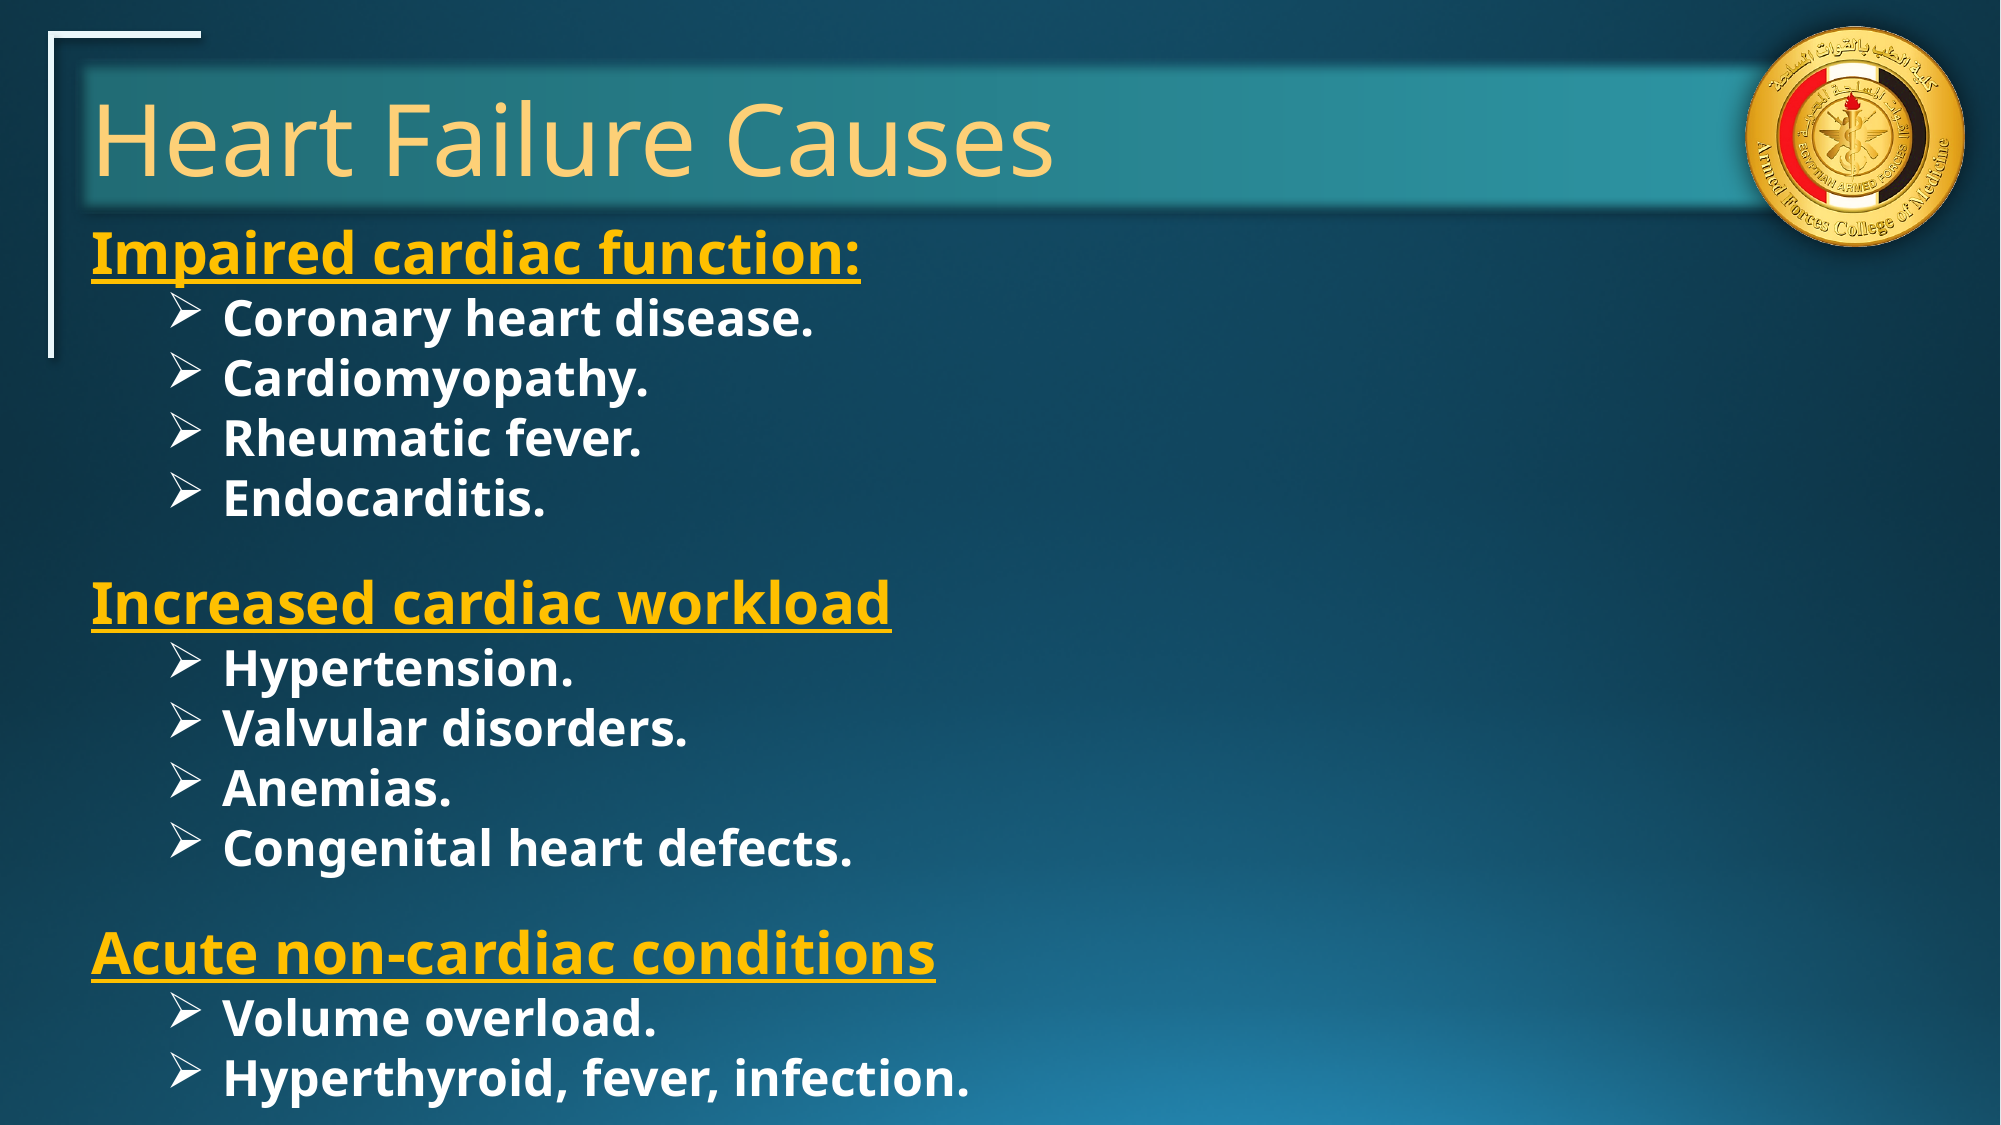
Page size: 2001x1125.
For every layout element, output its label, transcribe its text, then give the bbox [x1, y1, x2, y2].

picture [0, 0, 2001, 1125]
text_box Heart Failure Causes [91, 74, 1722, 199]
text_box Impaired cardiac function: Coronary heart disease. Cardiomyopathy. Rheumatic fever. Endocarditis. Increased cardiac workload Hypertension. Valvular disorders. Anemias. Congenital heart defects. Acute non-cardiac conditions Volume overload. Hyperthyroid, fever, infection. [76, 209, 1965, 1114]
